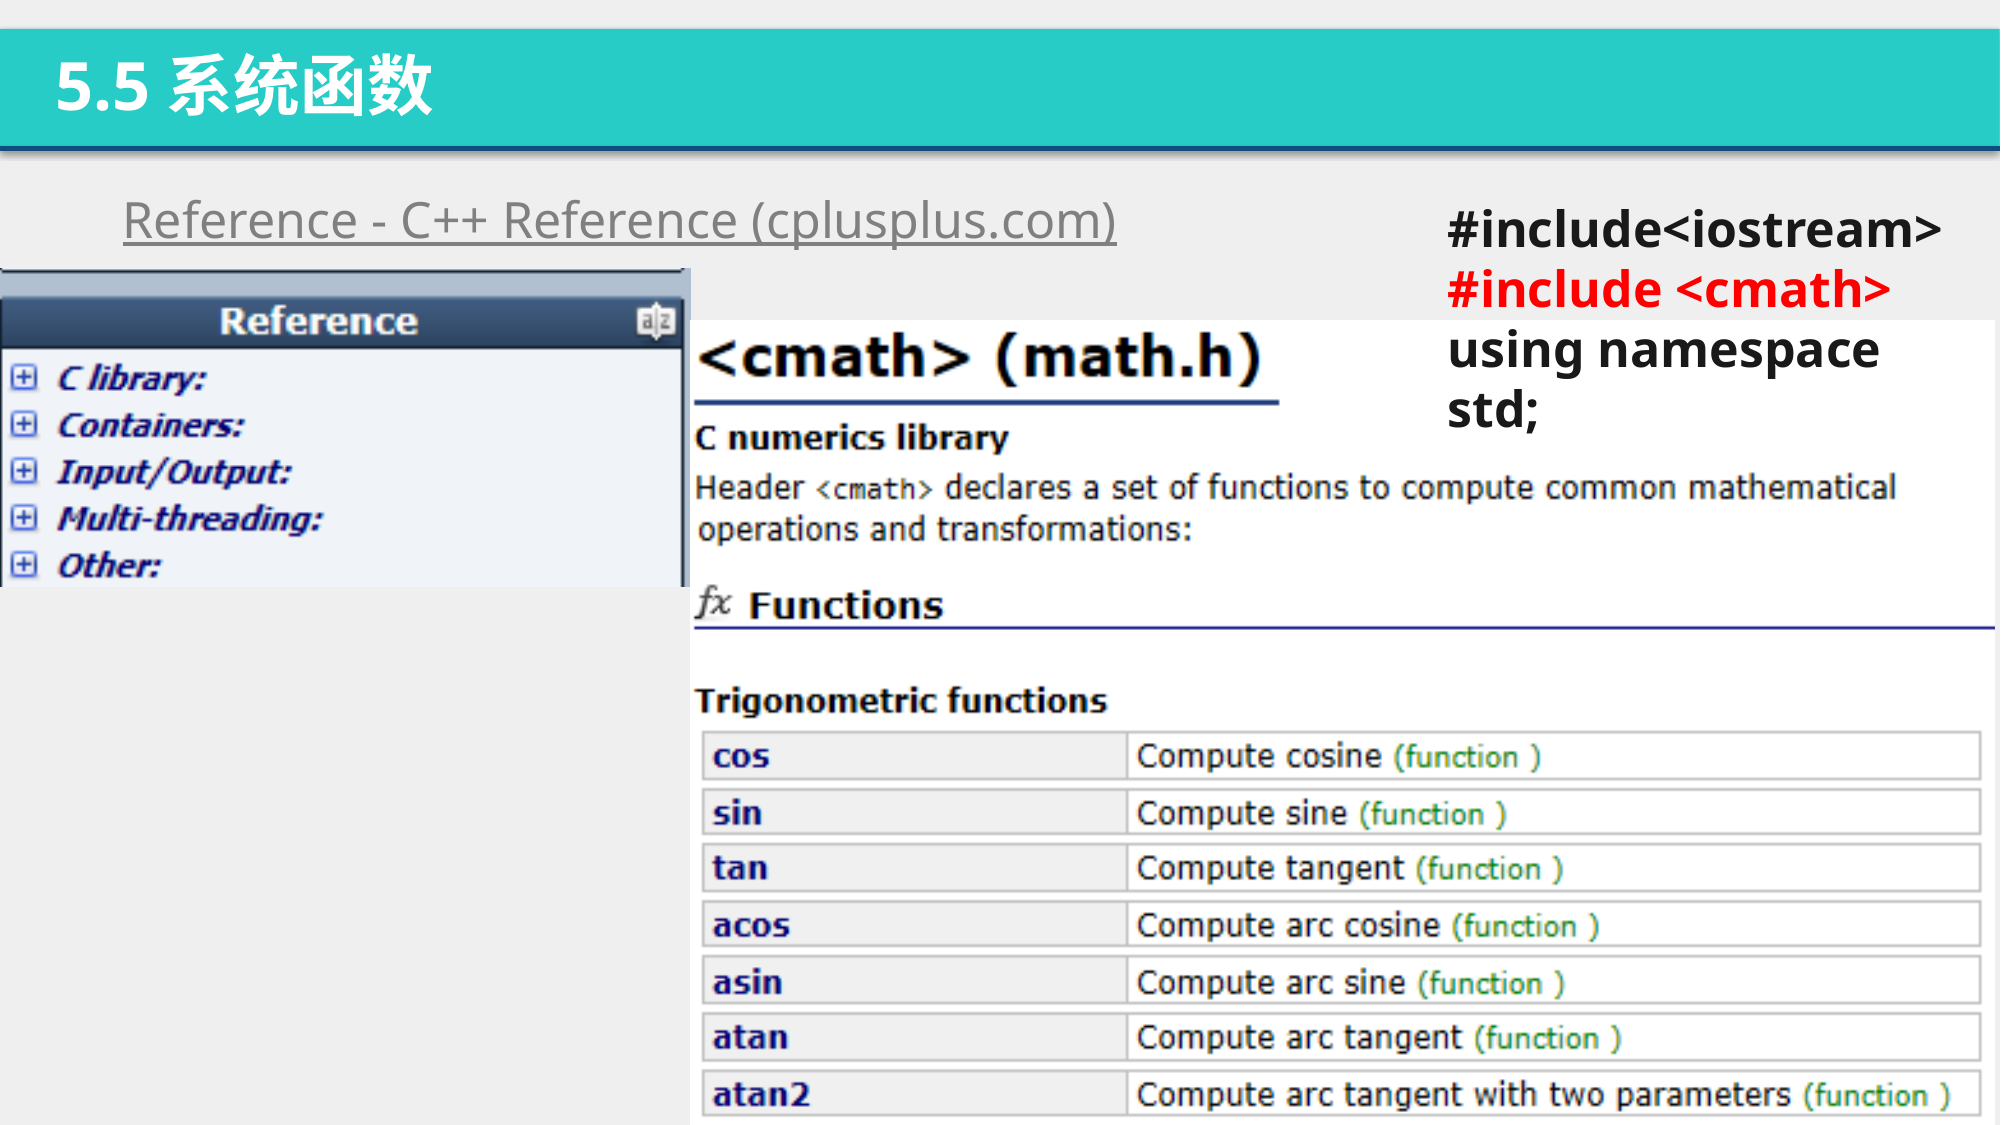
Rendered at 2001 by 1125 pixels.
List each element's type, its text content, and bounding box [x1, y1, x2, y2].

text_box Reference - C++ Reference (cplusplus.com) [108, 180, 1205, 264]
text_box [0, 28, 2000, 146]
text_box #include<iostream> #include <cmath> using namespace std; [1432, 189, 1995, 320]
picture [0, 267, 1996, 1125]
text_box 5.5系统函数 [40, 36, 1358, 132]
